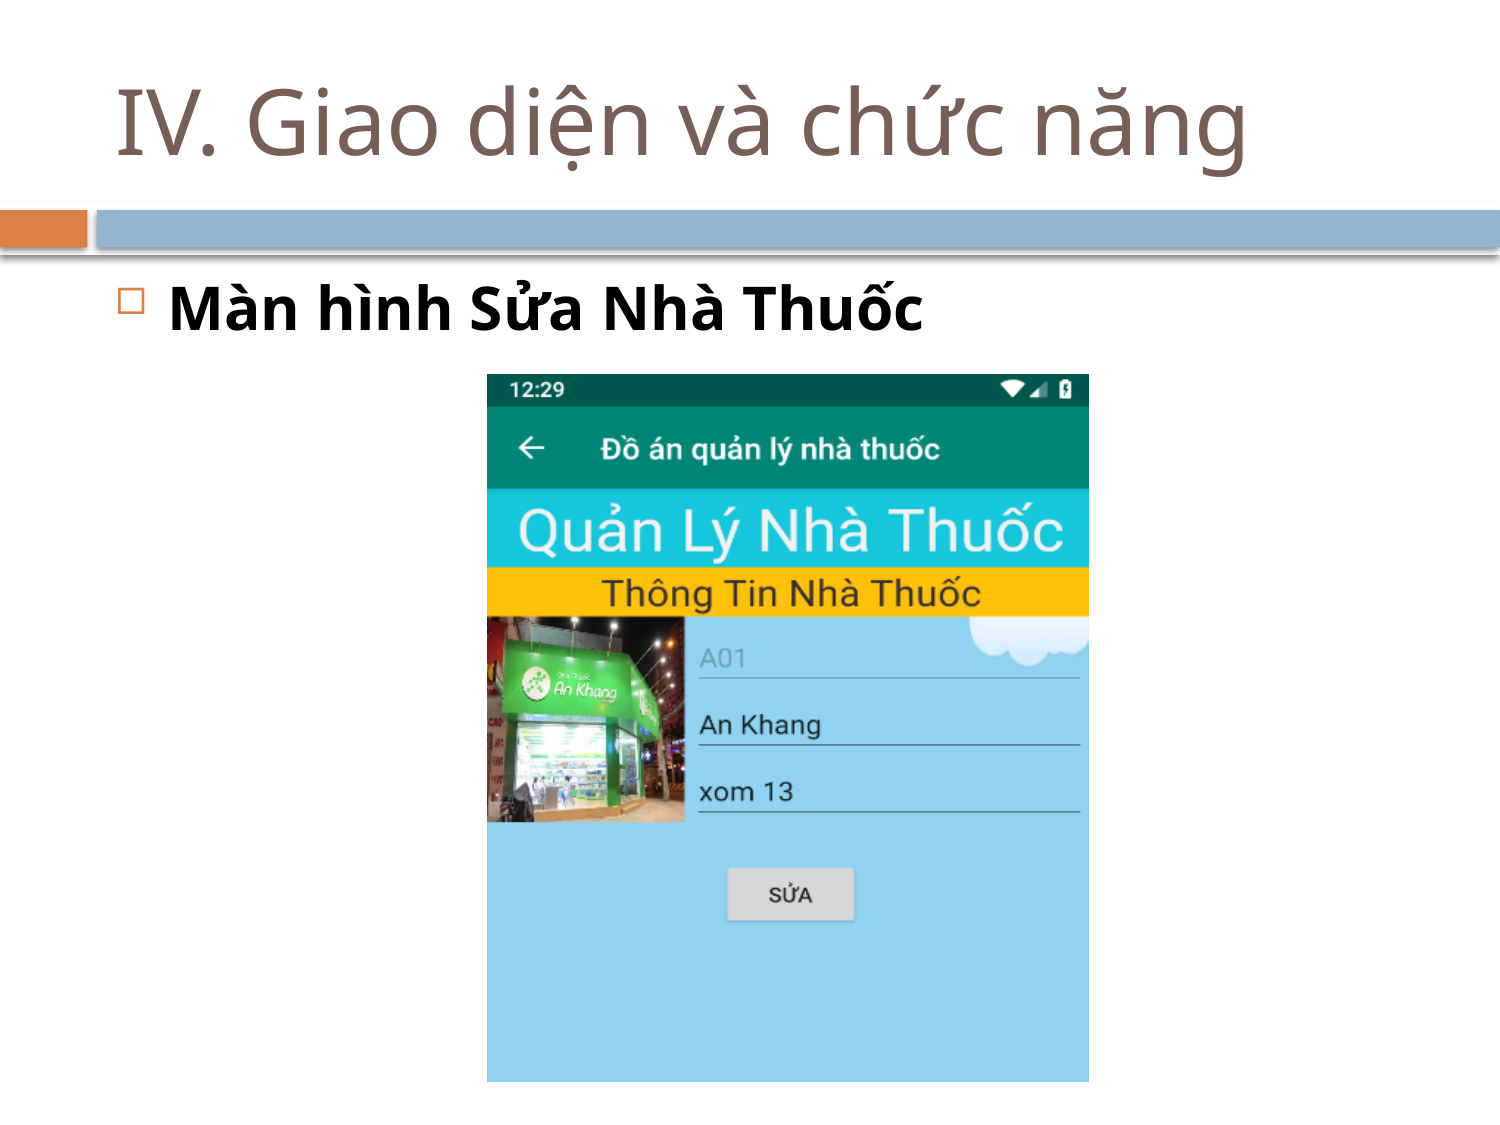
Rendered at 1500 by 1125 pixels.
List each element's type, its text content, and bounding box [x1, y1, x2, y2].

title IV. Giao diện và chức năng [100, 37, 1438, 200]
picture [487, 374, 1090, 1082]
list Màn hình Sửa Nhà Thuốc [100, 262, 1438, 1000]
